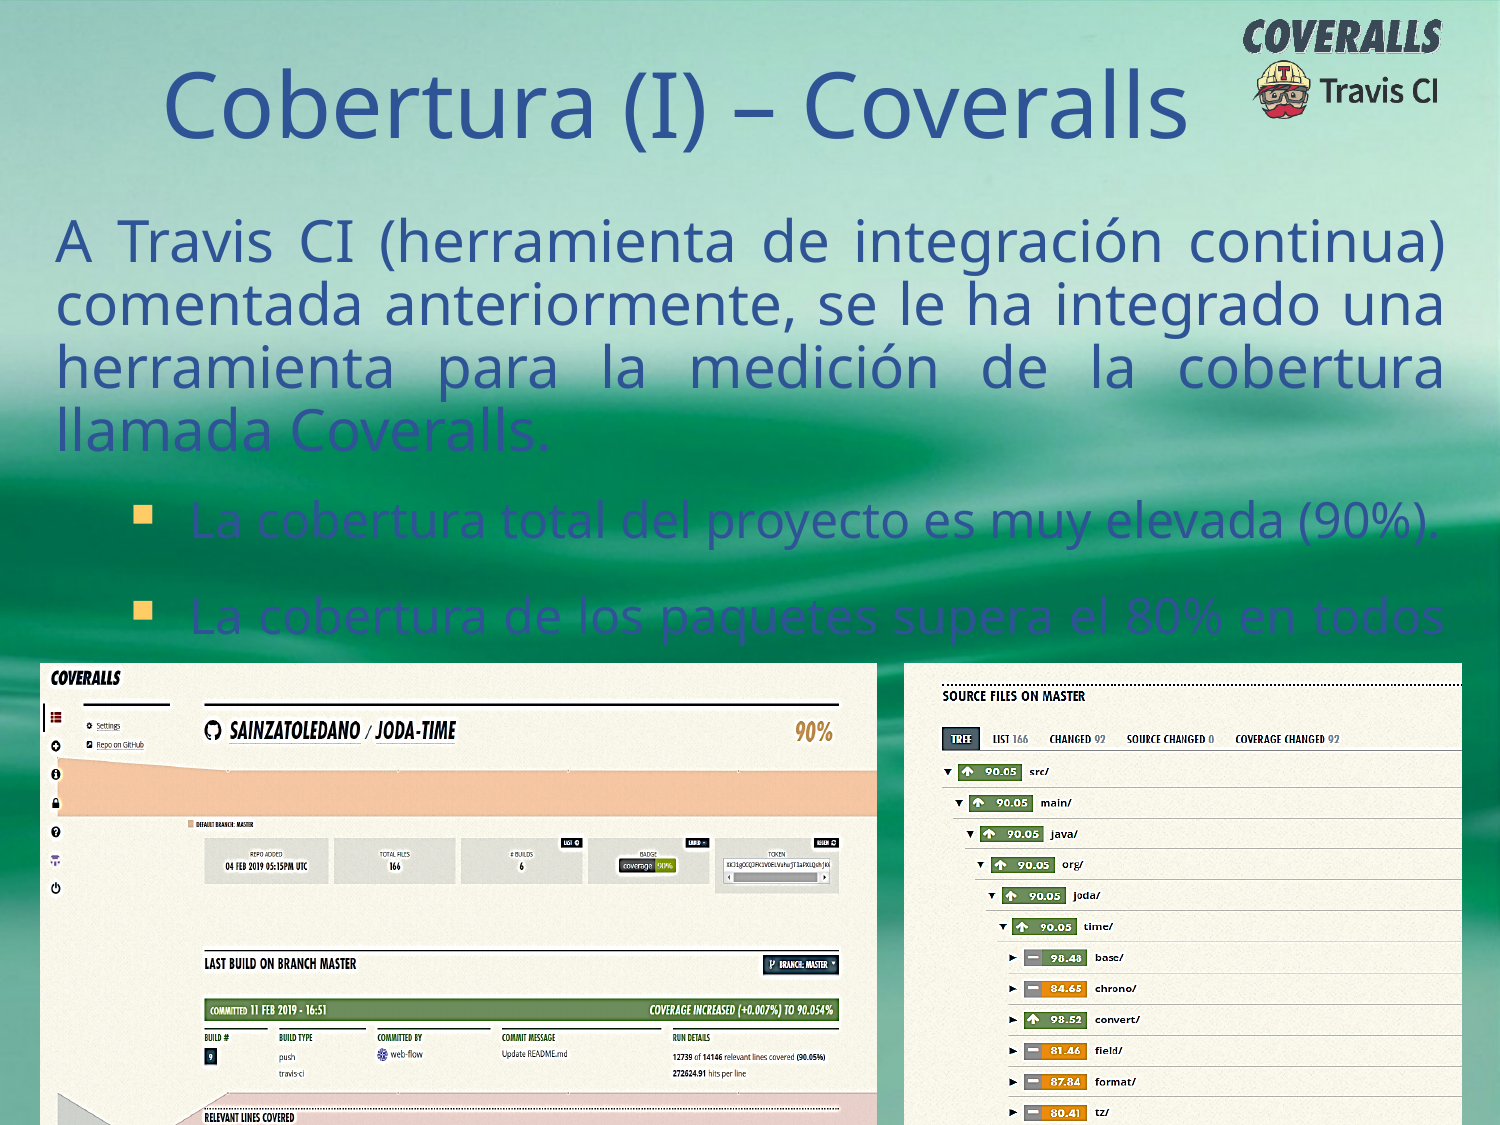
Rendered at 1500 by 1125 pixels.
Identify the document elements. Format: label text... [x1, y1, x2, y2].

list A Travis CI (herramienta de integración continua) comentada anteriormente, se le ha integrado una herramienta para la medición de la cobertura llamada Coveralls. La cobertura total del proyecto es muy elevada (90%). La cobertura de los paquetes supera el 80% en todos los casos [40, 205, 1462, 664]
picture [0, 0, 1500, 1125]
title Cobertura (I) – Coveralls [40, 11, 1312, 205]
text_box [1243, 19, 1443, 119]
